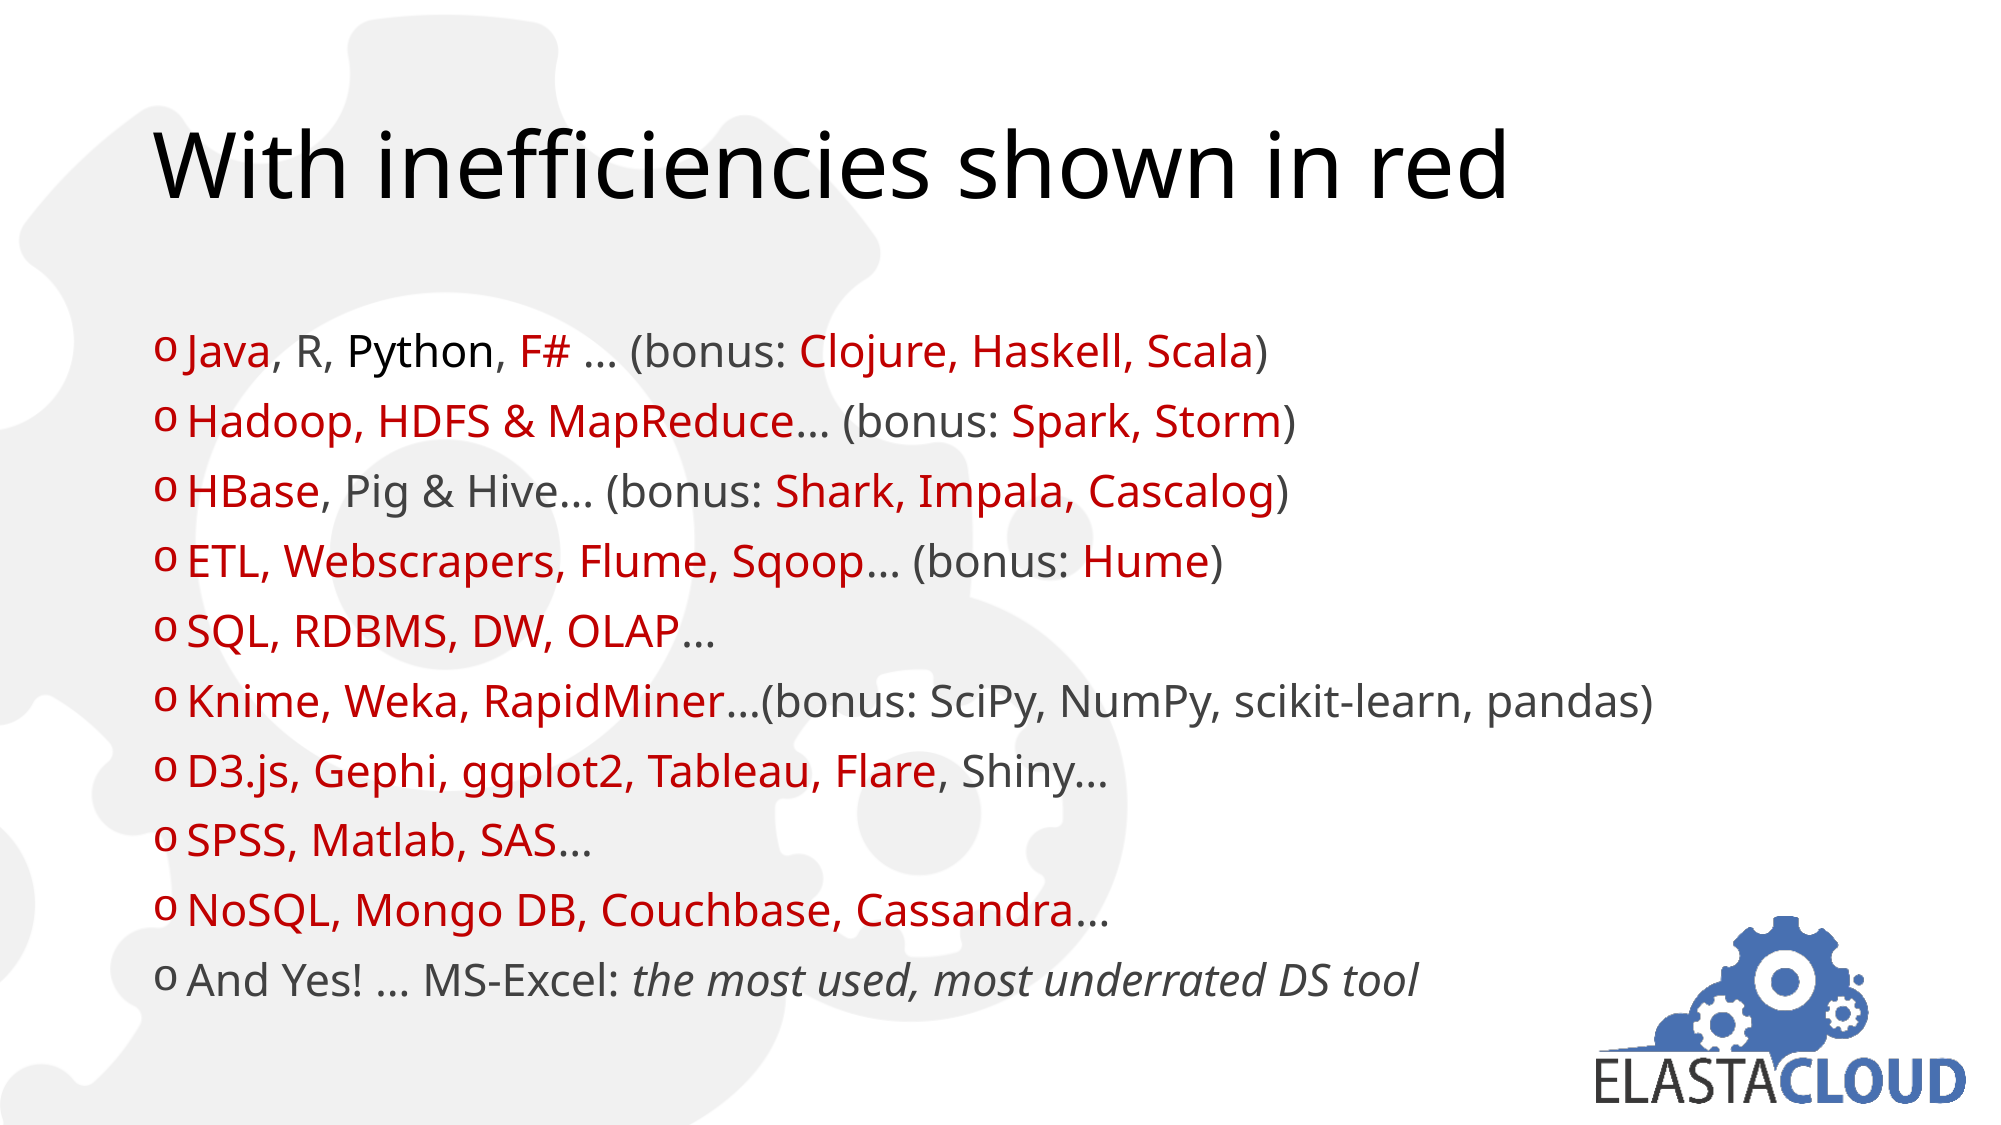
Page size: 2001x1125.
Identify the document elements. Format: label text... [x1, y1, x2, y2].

title With inefficiencies shown in red [137, 59, 1863, 278]
list Java, R, Python, F# … (bonus: Clojure, Haskell, Scala) Hadoop, HDFS & MapReduce… (bonus: Spark, Storm) HBase, Pig & Hive… (bonus: Shark, Impala, Cascalog) ETL, Webscrapers, Flume, Sqoop… (bonus: Hume) SQL, RDBMS, DW, OLAP… Knime, Weka, RapidMiner…(bonus: SciPy, NumPy, scikit-learn, pandas) D3.js, Gephi, ggplot2, Tableau, Flare, Shiny… SPSS, Matlab, SAS… NoSQL, Mongo DB, Couchbase, Cassandra… And Yes! … MS-Excel: the most used, most underrated DS tool [137, 299, 1863, 1014]
picture [1582, 910, 1975, 1117]
